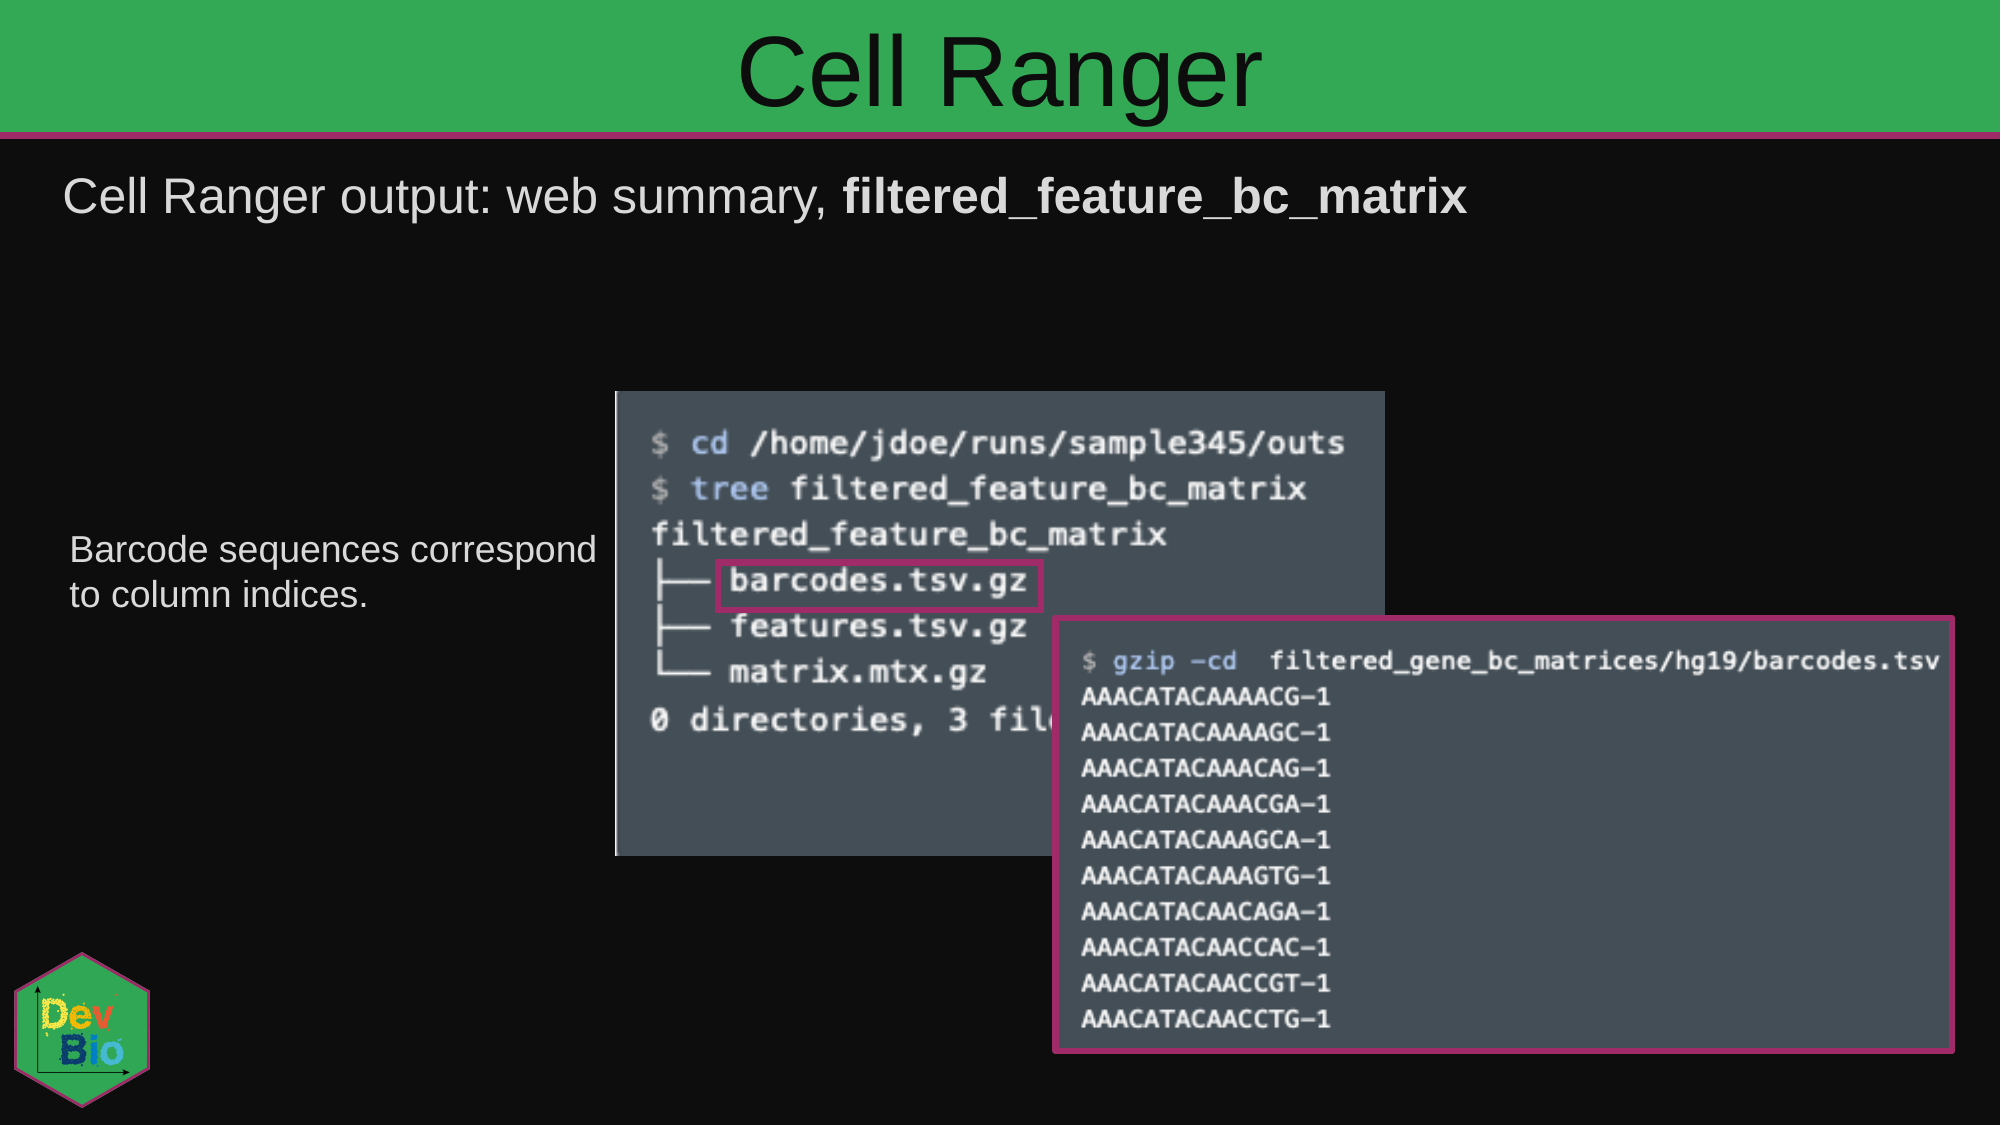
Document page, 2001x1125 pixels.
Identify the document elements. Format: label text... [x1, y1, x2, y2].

title Cell Ranger [0, 0, 2000, 132]
picture [14, 951, 150, 1108]
text_box Cell Ranger output: web summary, filtered_feature_bc_matrix [47, 156, 1963, 231]
text_box Barcode sequences correspond to column indices. [54, 517, 615, 623]
picture [615, 391, 1949, 1048]
